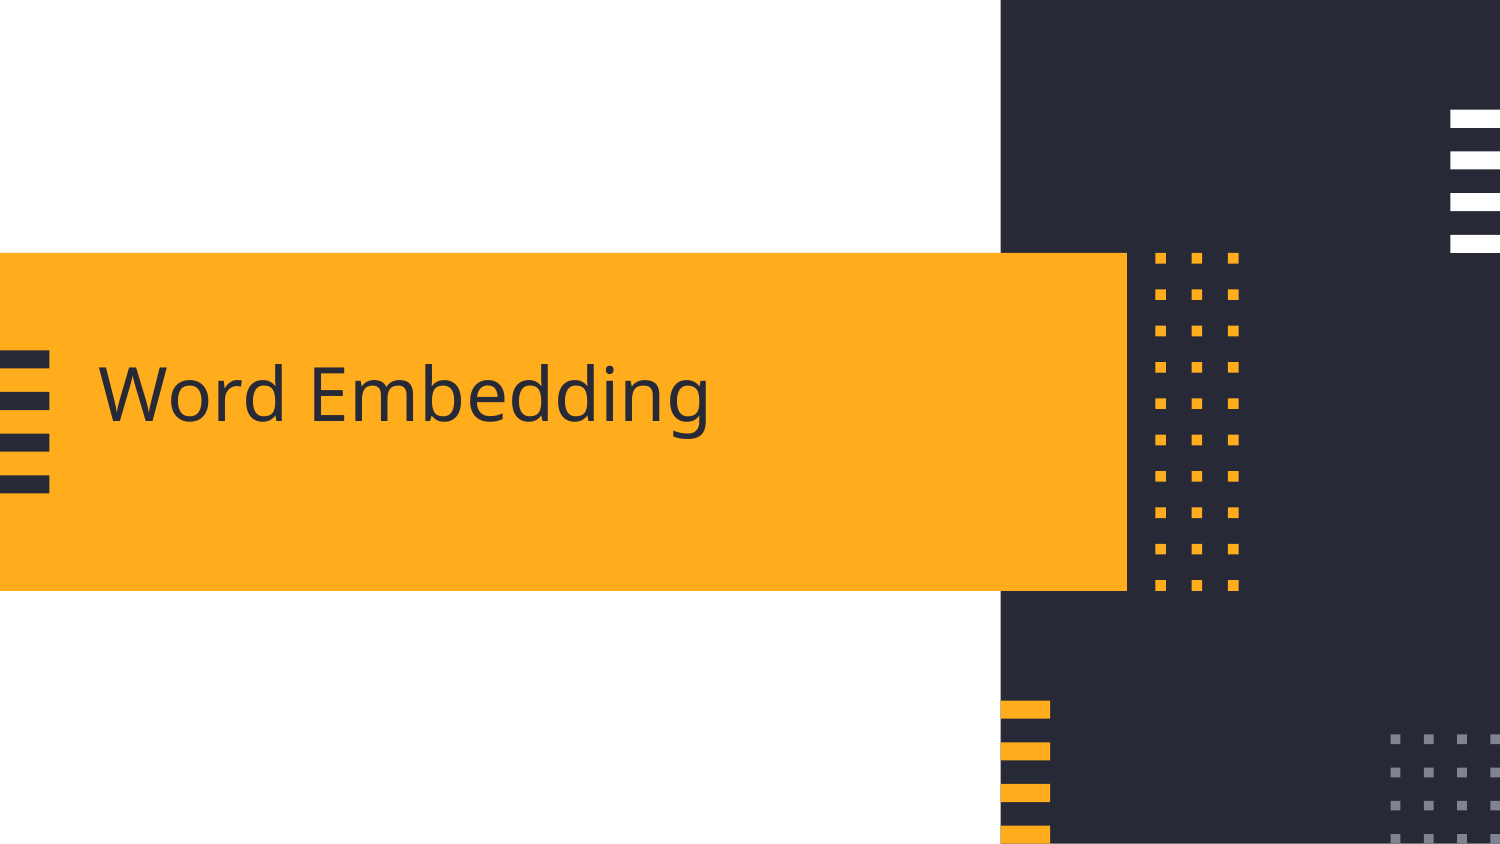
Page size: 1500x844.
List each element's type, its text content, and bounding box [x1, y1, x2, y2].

title Word Embedding [98, 294, 1001, 438]
